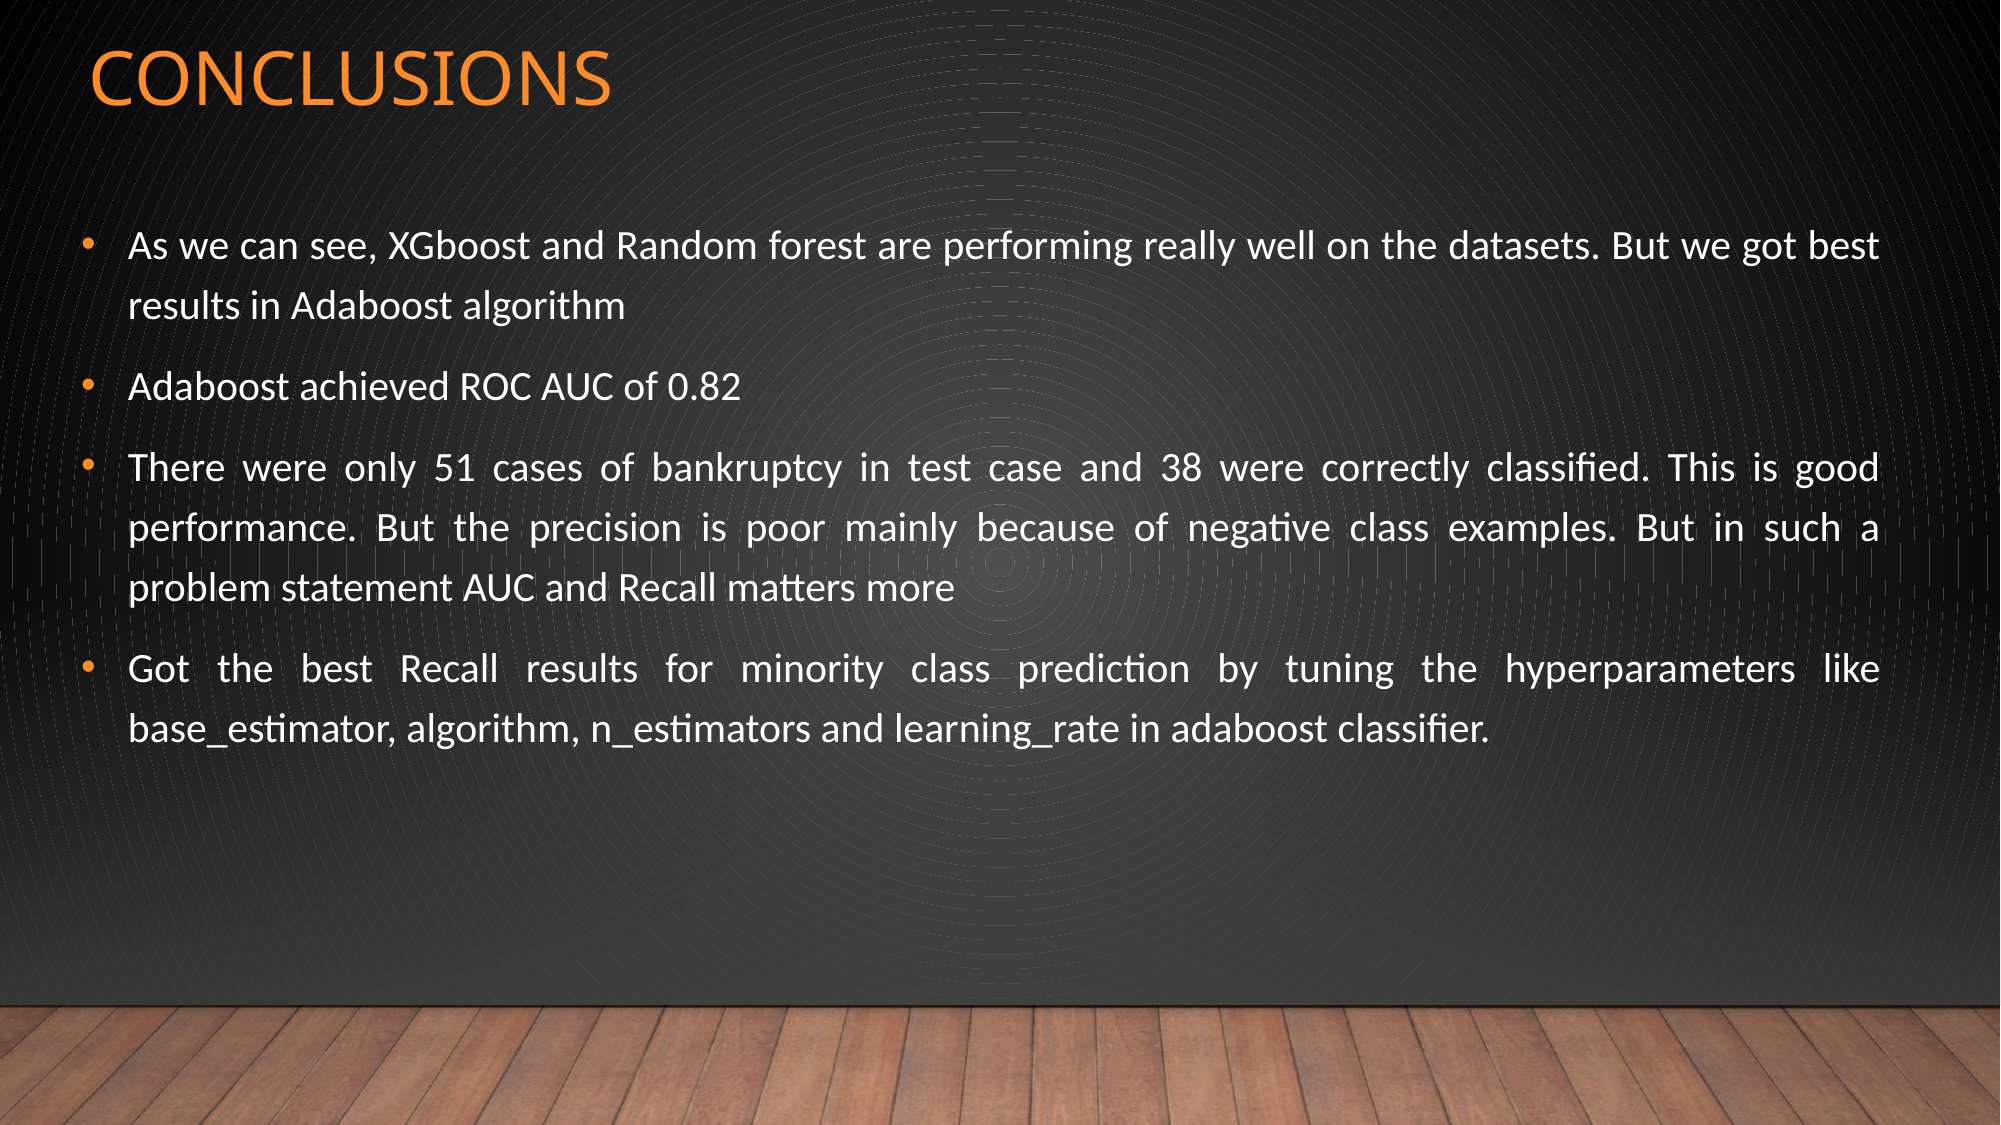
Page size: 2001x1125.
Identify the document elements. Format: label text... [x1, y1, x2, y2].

list As we can see, XGboost and Random forest are performing really well on the datasets. But we got best results in Adaboost algorithm Adaboost achieved ROC AUC of 0.82 There were only 51 cases of bankruptcy in test case and 38 were correctly classified. This is good performance. But the precision is poor mainly because of negative class examples. But in such a problem statement AUC and Recall matters more Got the best Recall results for minority class prediction by tuning the hyperparameters like base_estimator, algorithm, n_estimators and learning_rate in adaboost classifier. [66, 192, 1897, 839]
title conclusions [0, 28, 918, 130]
picture [0, 1005, 2000, 1125]
